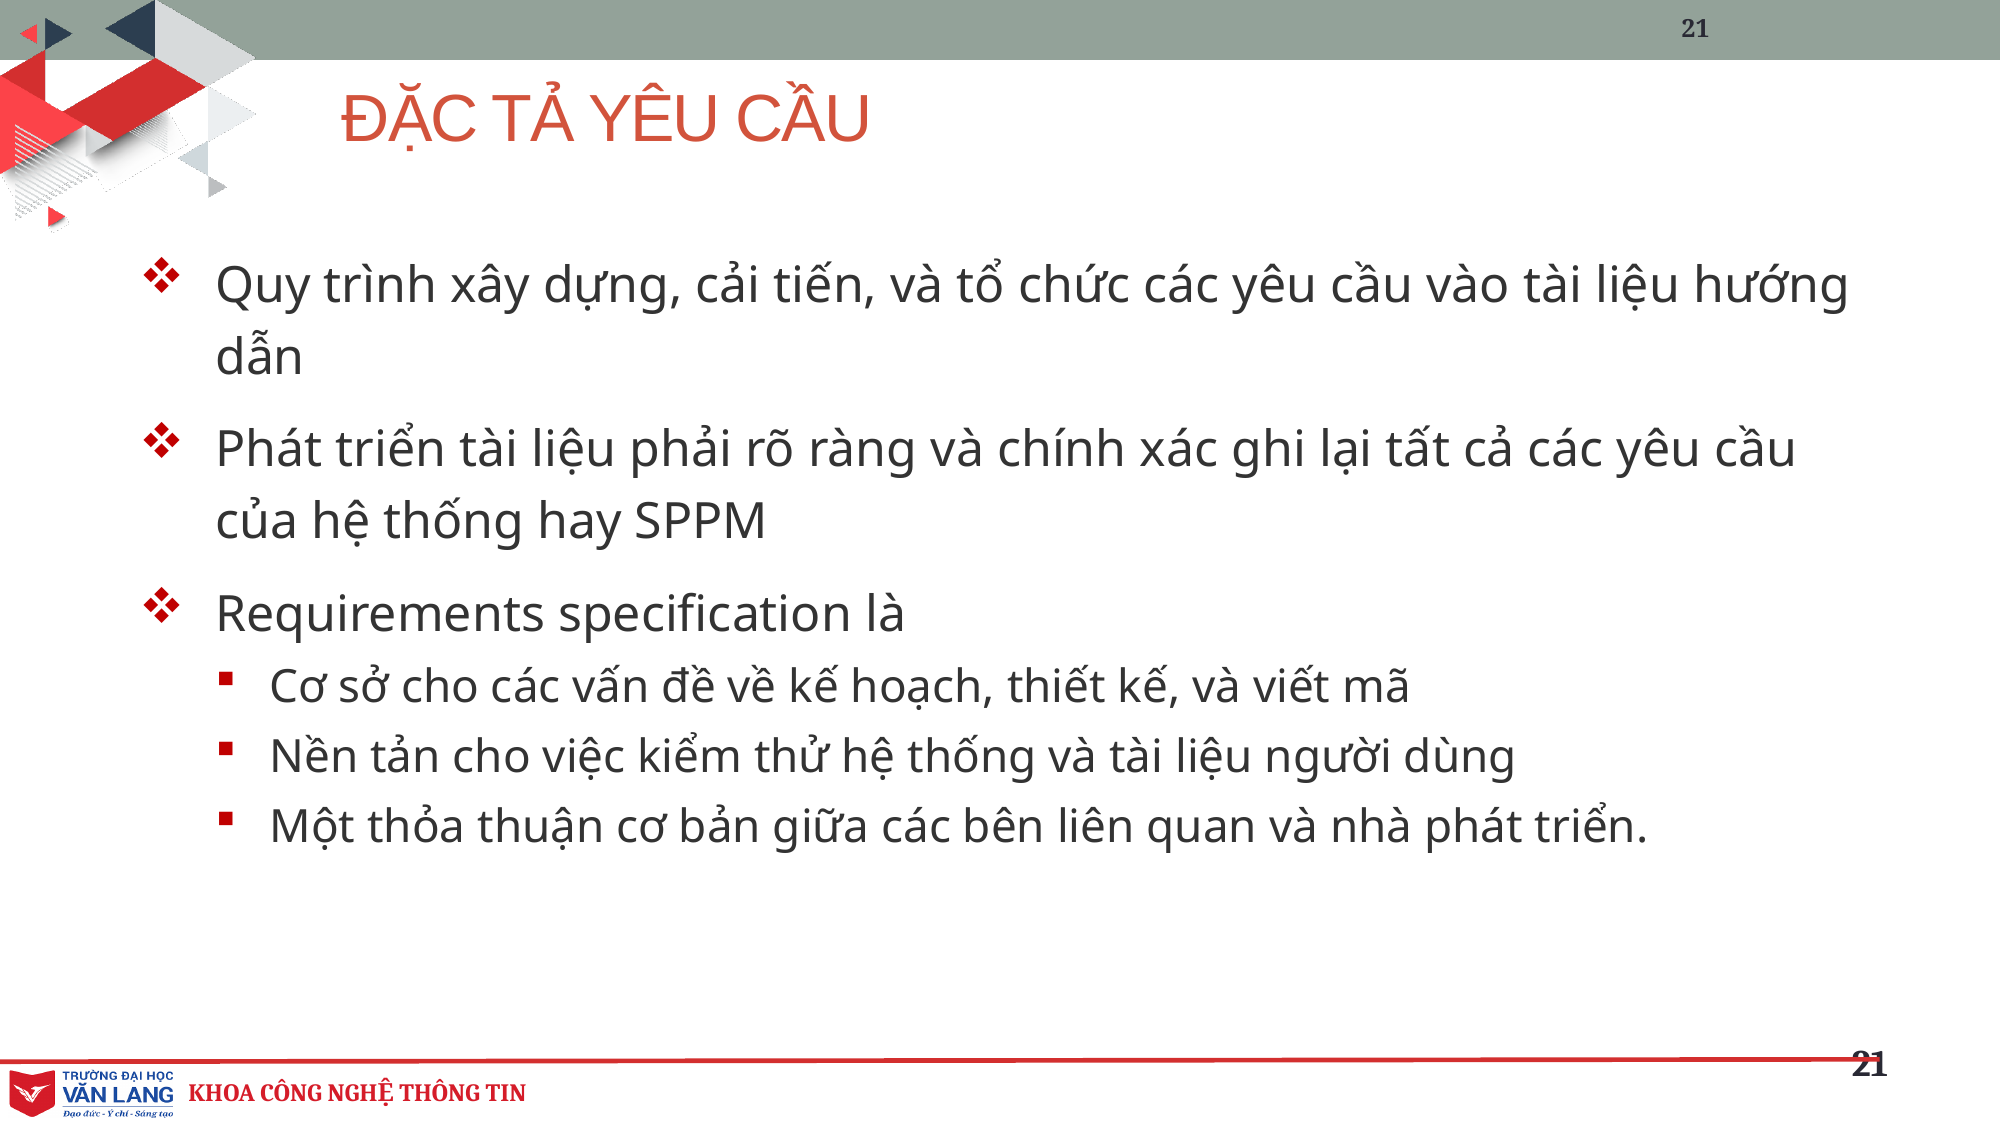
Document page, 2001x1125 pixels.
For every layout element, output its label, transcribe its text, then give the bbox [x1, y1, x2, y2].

picture [8, 1069, 173, 1118]
slide_number 21 [1666, 3, 1900, 57]
picture [0, 0, 256, 233]
title ĐẶC TẢ YÊU CẦU [326, 42, 1677, 187]
text_box Quy trình xây dựng, cải tiến, và tổ chức các yêu cầu vào tài liệu hướng dẫn Phát triển tài liệu phải rõ ràng và chính xác ghi lại tất cả các yêu cầu của hệ thống hay SPPM Requirements specification là Cơ sở cho các vấn đề về kế hoạch, thiết kế, và viết mã Nền tản cho việc kiểm thử hệ thống và tài liệu người dùng Một thỏa thuận cơ bản giữa các bên liên quan và nhà phát triển. [124, 232, 1900, 988]
